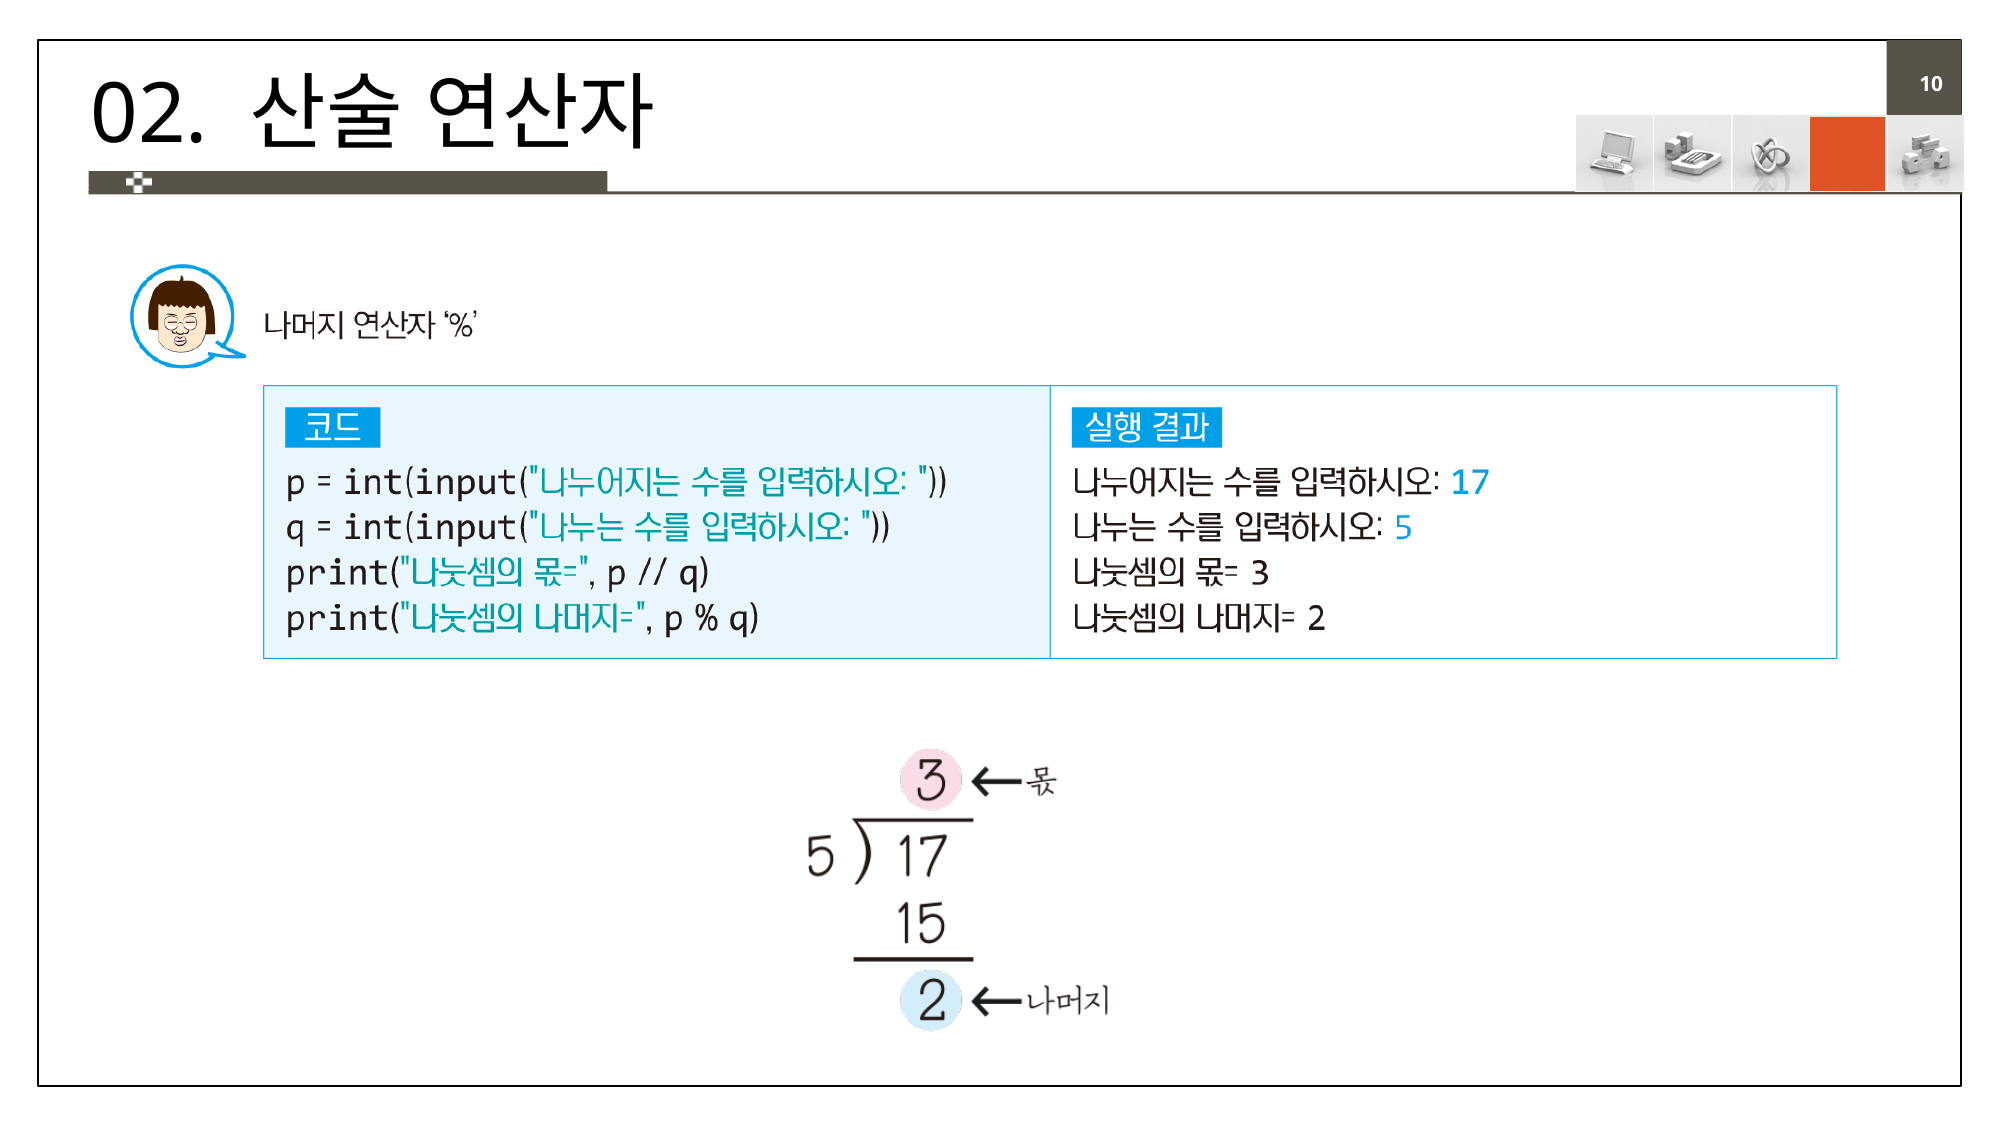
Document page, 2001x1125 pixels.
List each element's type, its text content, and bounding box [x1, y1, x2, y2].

title 02. 산술 연산자 [76, 62, 1808, 208]
picture [1808, 114, 1964, 192]
picture [102, 249, 1860, 681]
picture [780, 729, 1144, 1053]
picture [134, 269, 231, 365]
